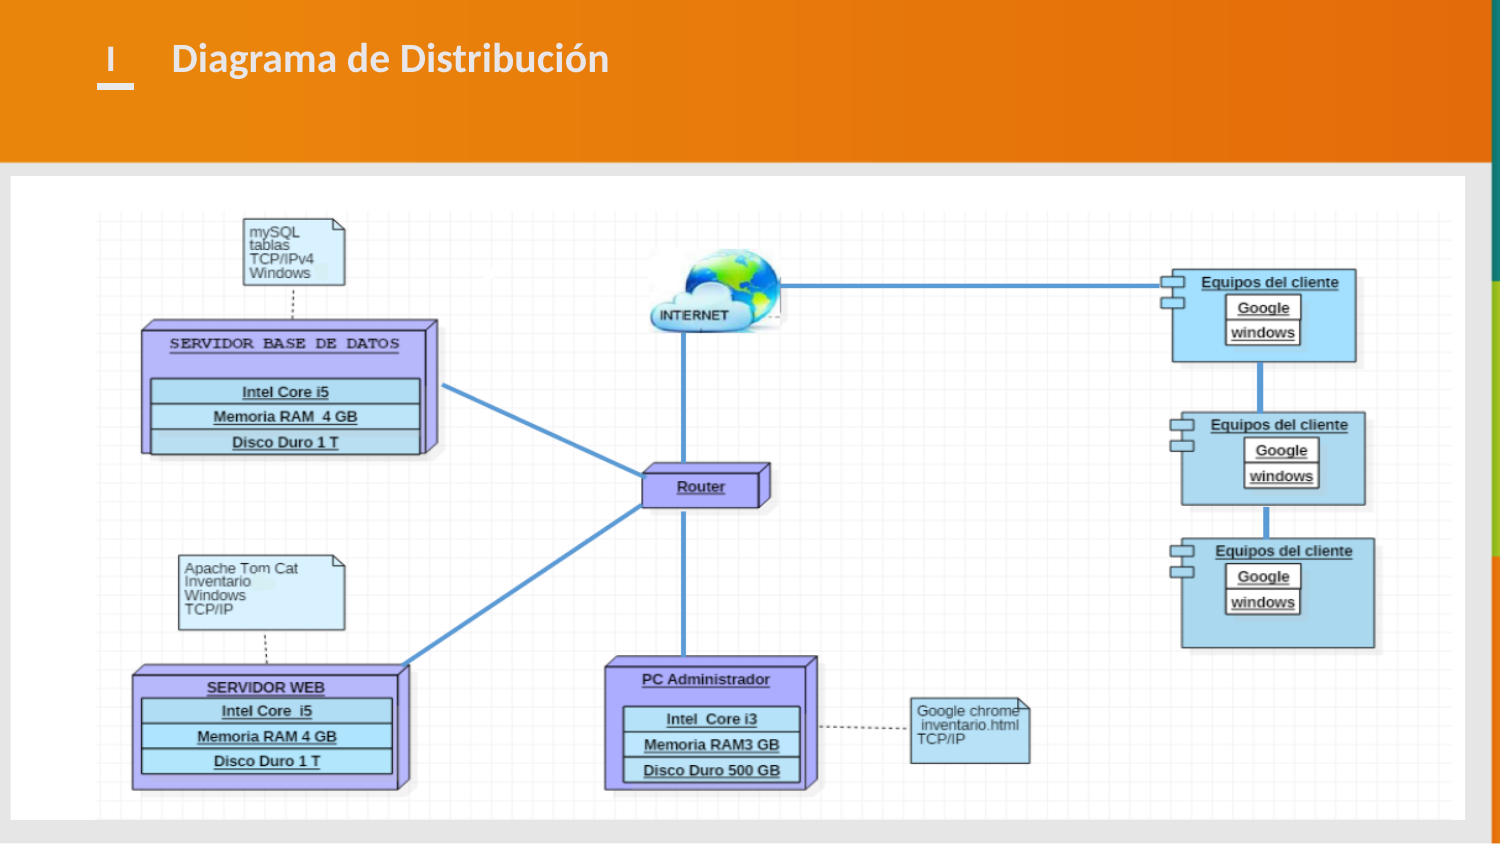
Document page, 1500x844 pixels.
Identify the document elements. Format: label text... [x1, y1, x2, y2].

text_box Diagrama de Distribución [156, 23, 877, 90]
text_box I [90, 26, 137, 88]
picture [0, 0, 1500, 844]
